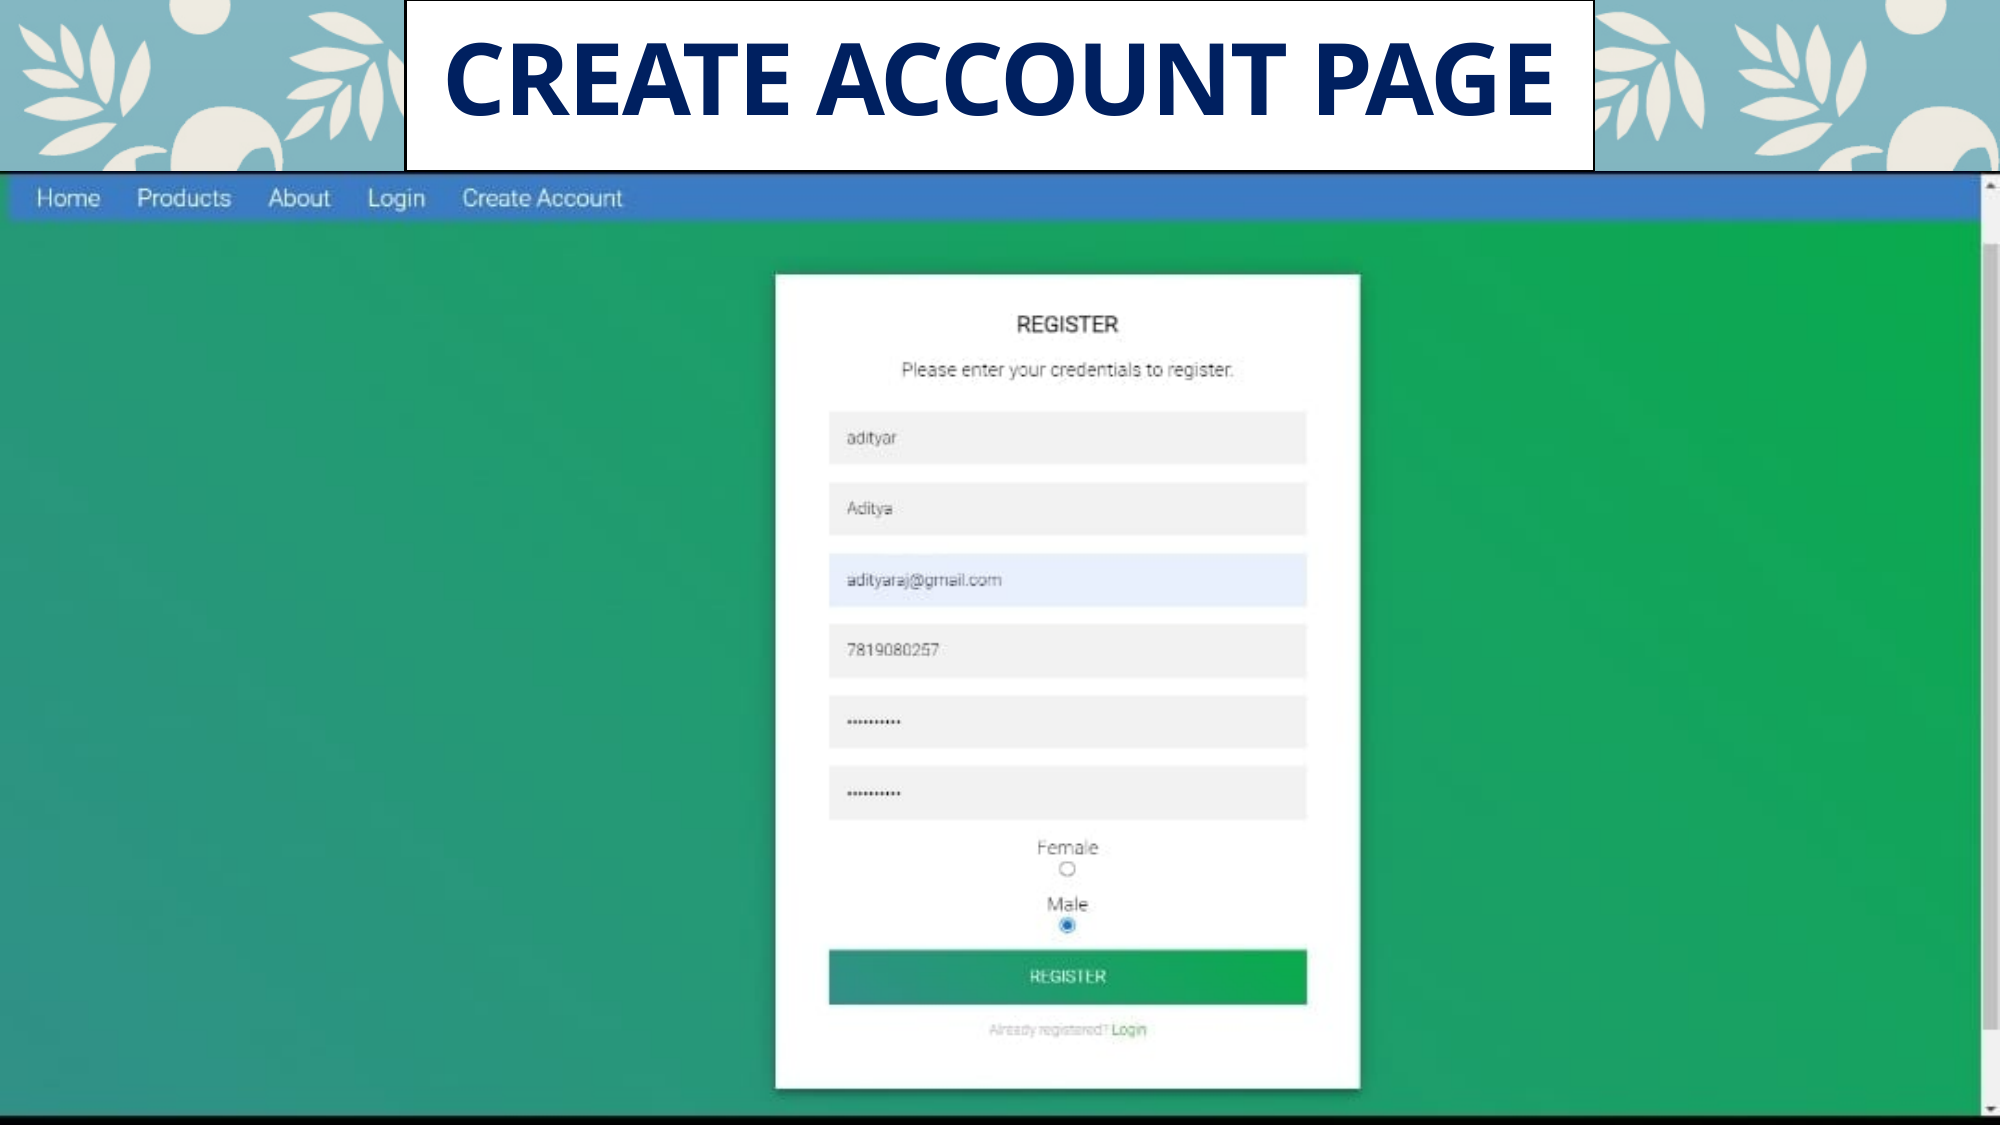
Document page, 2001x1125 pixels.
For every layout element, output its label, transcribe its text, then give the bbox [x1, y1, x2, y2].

text_box Create account page [404, 0, 1595, 166]
picture [0, 171, 2000, 1125]
